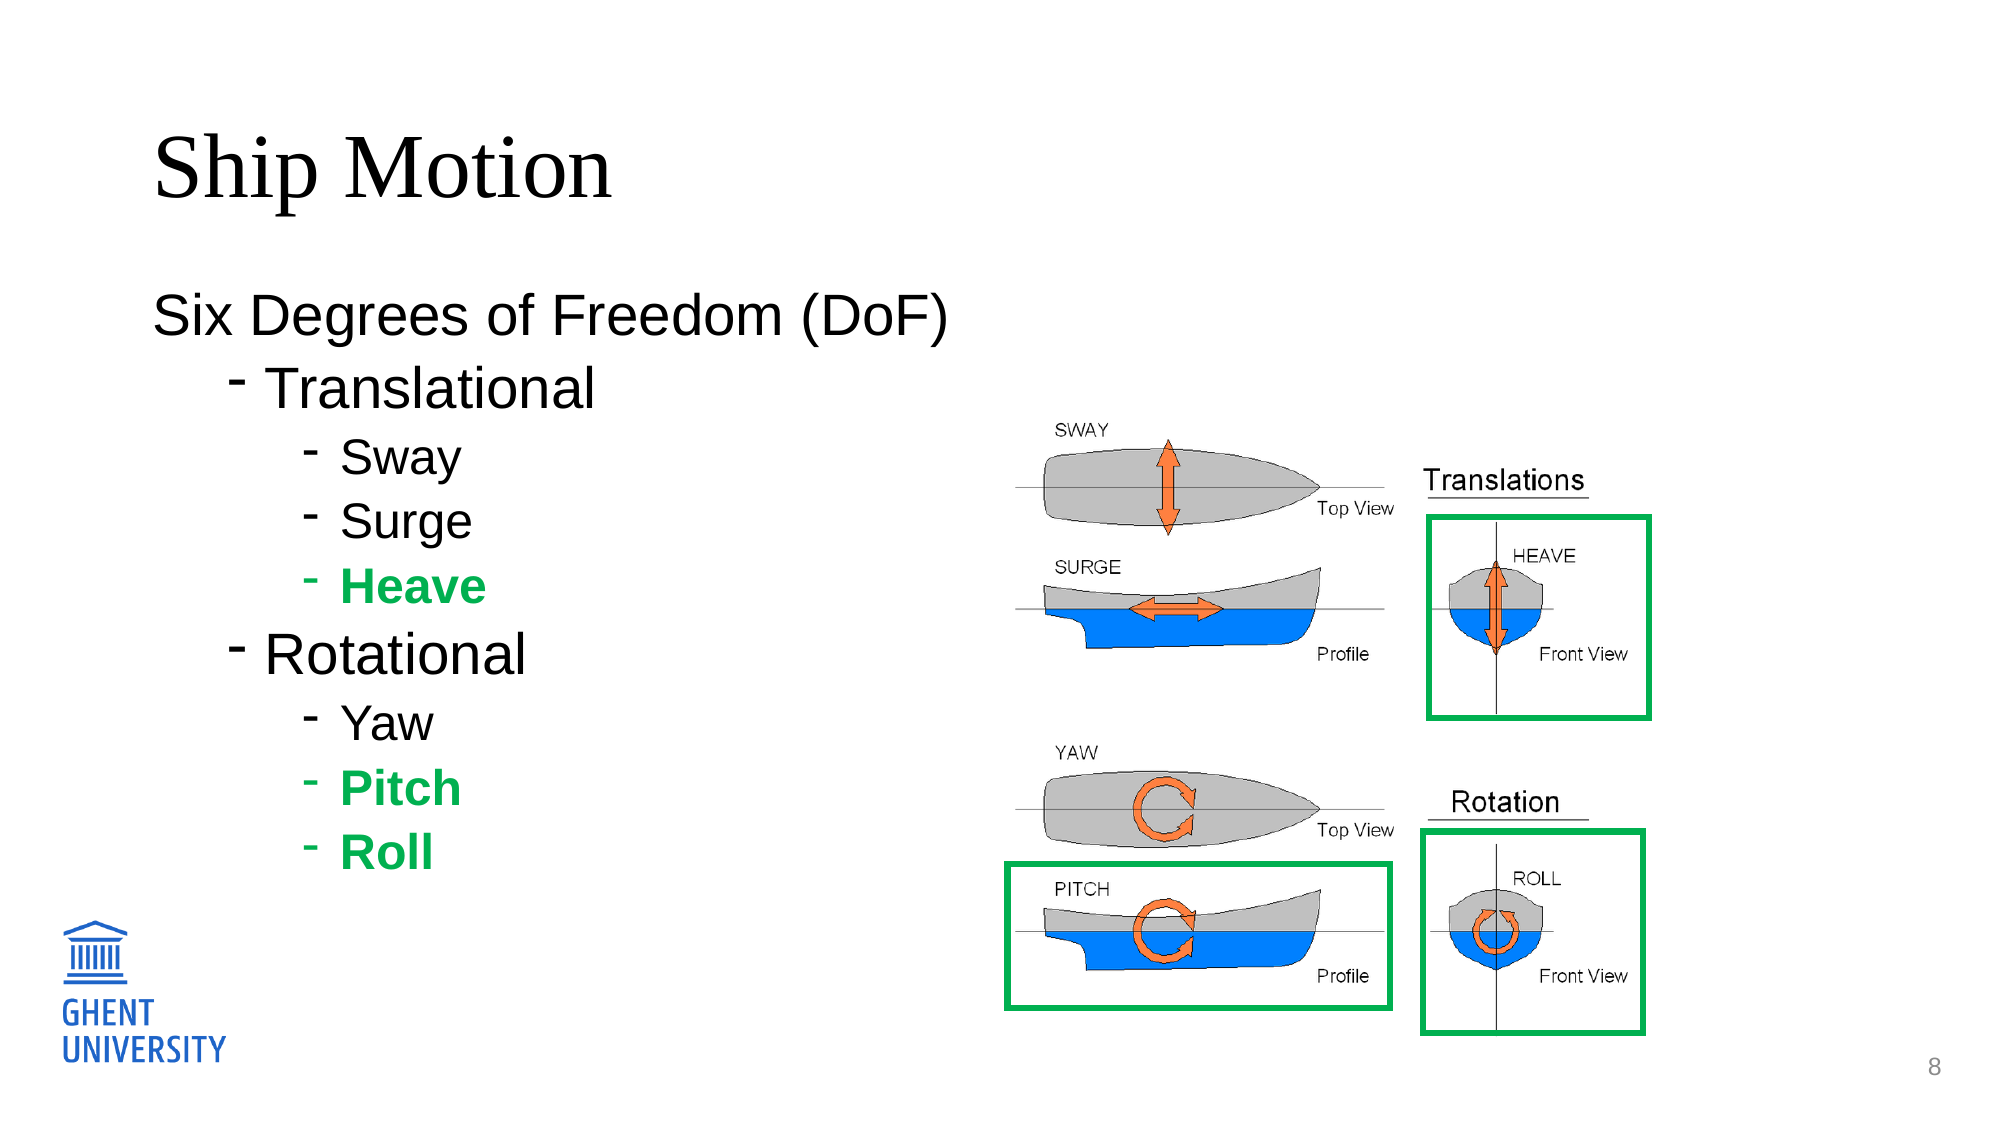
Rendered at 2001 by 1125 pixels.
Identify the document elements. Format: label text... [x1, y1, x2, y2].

title Ship Motion [137, 59, 1955, 277]
picture [0, 872, 316, 1125]
picture [999, 379, 1650, 1084]
list Six Degrees of Freedom (DoF) Translational Sway Surge Heave Rotational Yaw Pitch Roll [137, 277, 1955, 991]
